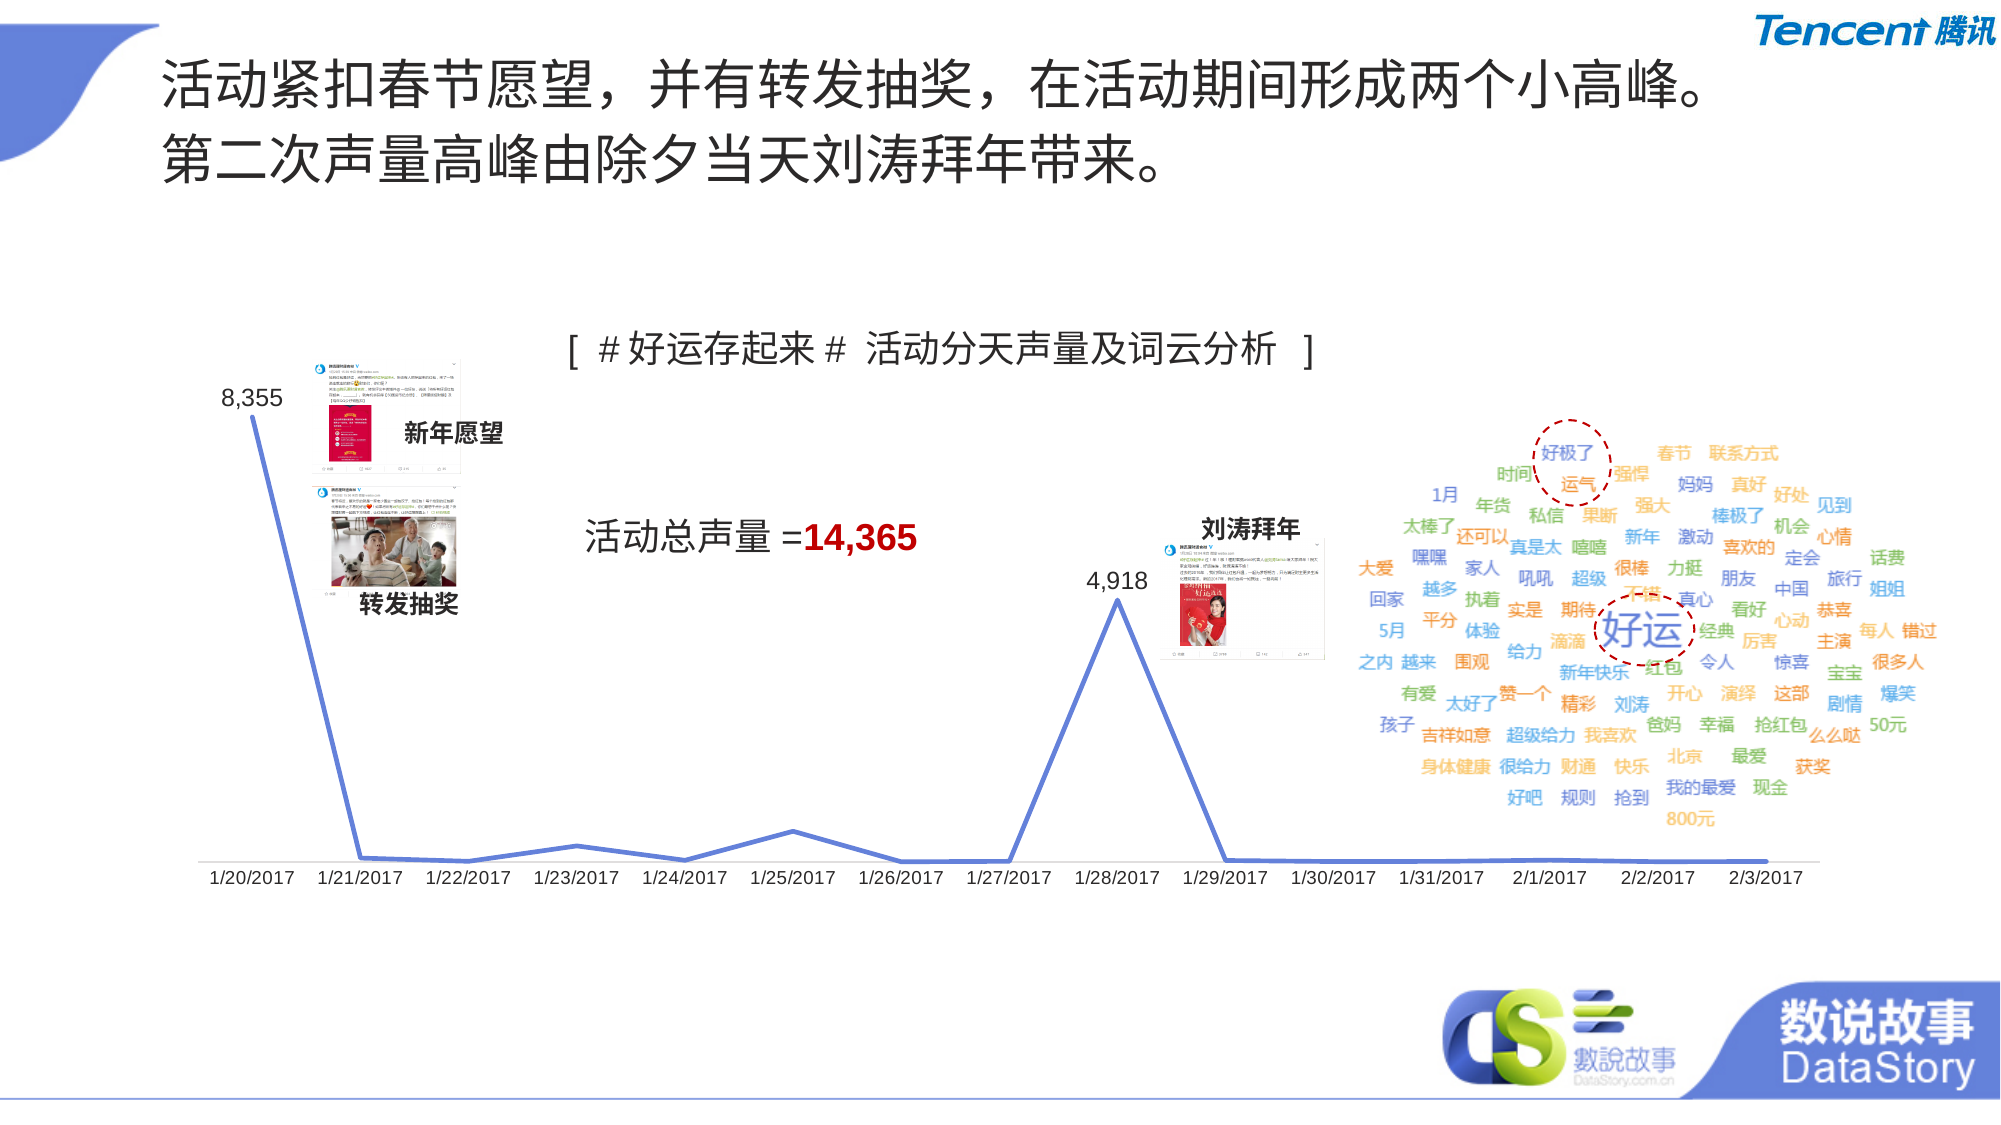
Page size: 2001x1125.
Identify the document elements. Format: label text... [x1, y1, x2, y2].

chart [140, 369, 1843, 993]
title 活动紧扣春节愿望，并有转发抽奖，在活动期间形成两个小高峰。第二次声量高峰由除夕当天刘涛拜年带来。 [145, 33, 1720, 200]
picture [0, 0, 2001, 1125]
text_box [ #好运存起来# 活动分天声量及词云分析 ] [552, 317, 1330, 369]
